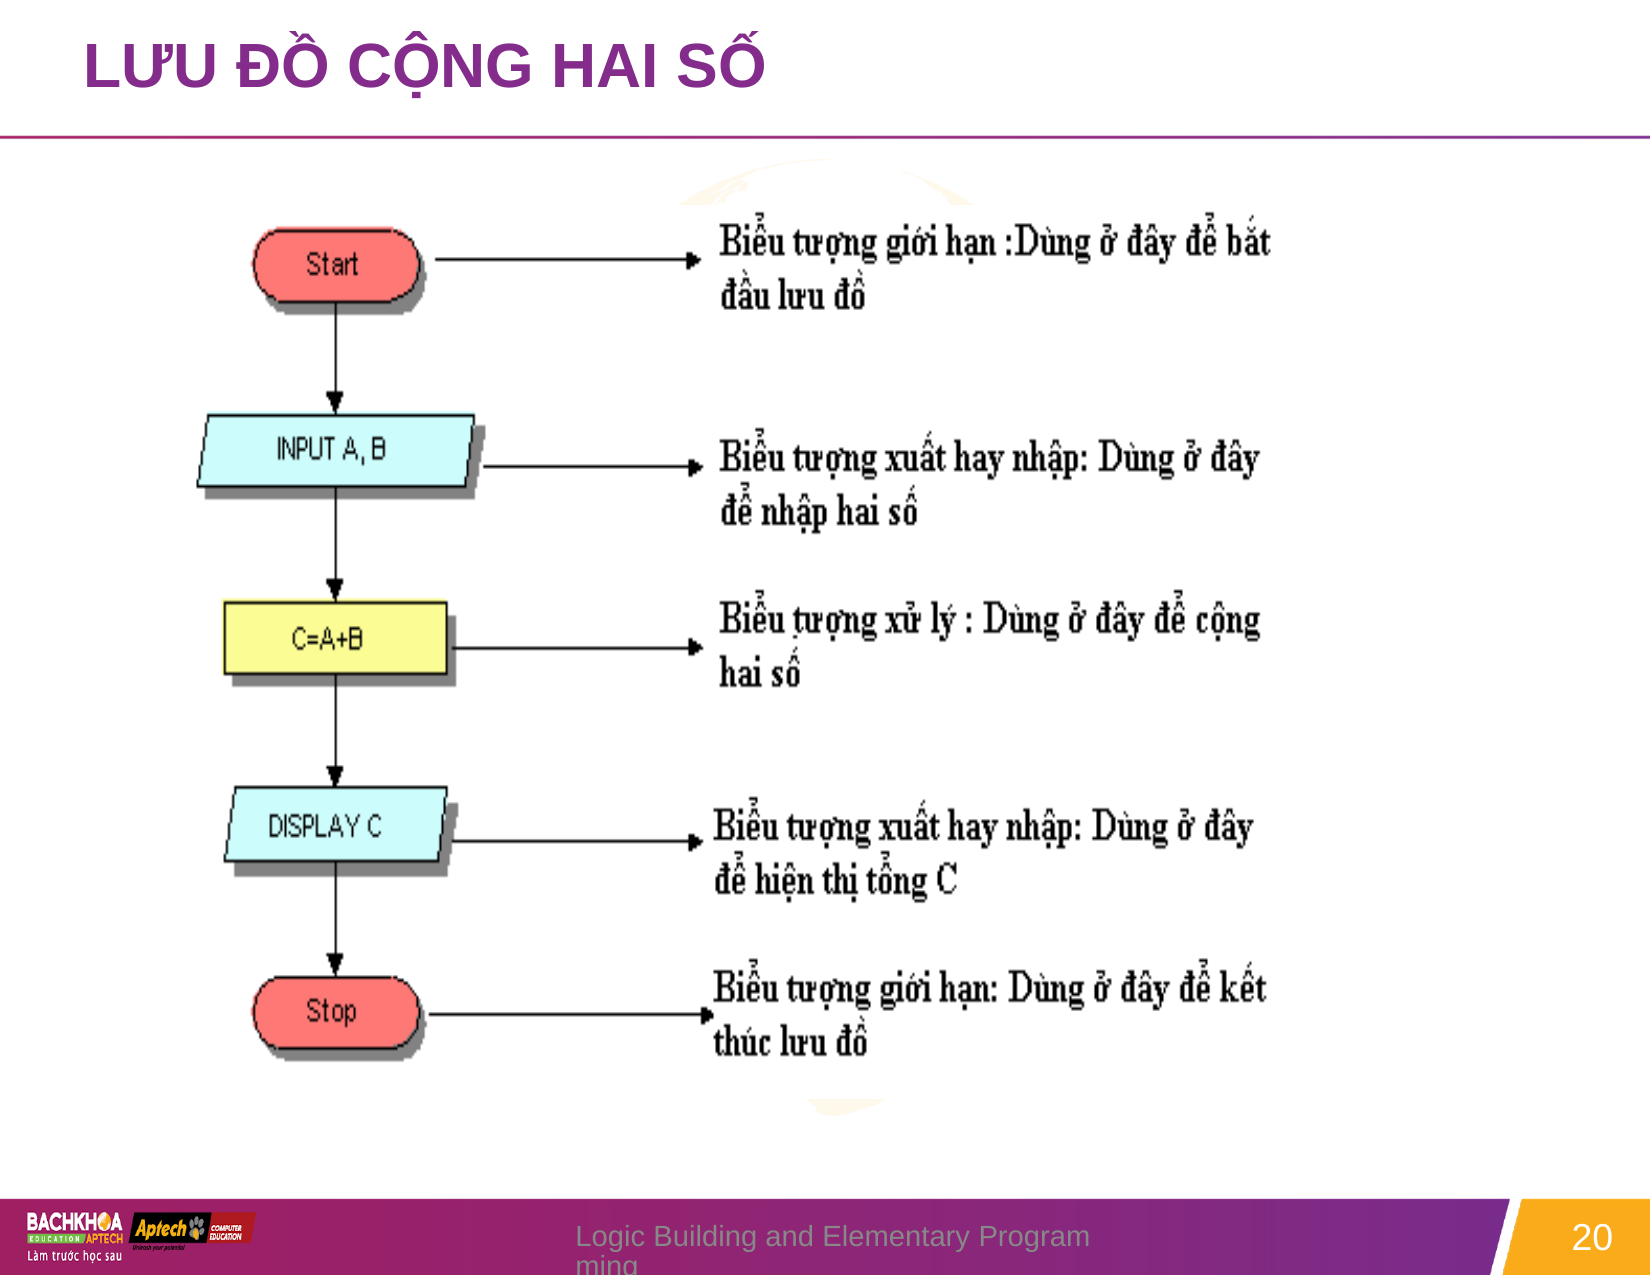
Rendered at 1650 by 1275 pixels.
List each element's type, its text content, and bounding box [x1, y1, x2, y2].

slide_number 20 [1534, 1201, 1650, 1270]
footer Logic Building and Elementary Programming [560, 1201, 1118, 1270]
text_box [194, 205, 1275, 1099]
picture [0, 0, 1650, 1275]
title LƯU ĐỒ CỘNG HAI SỐ [68, 0, 1609, 135]
